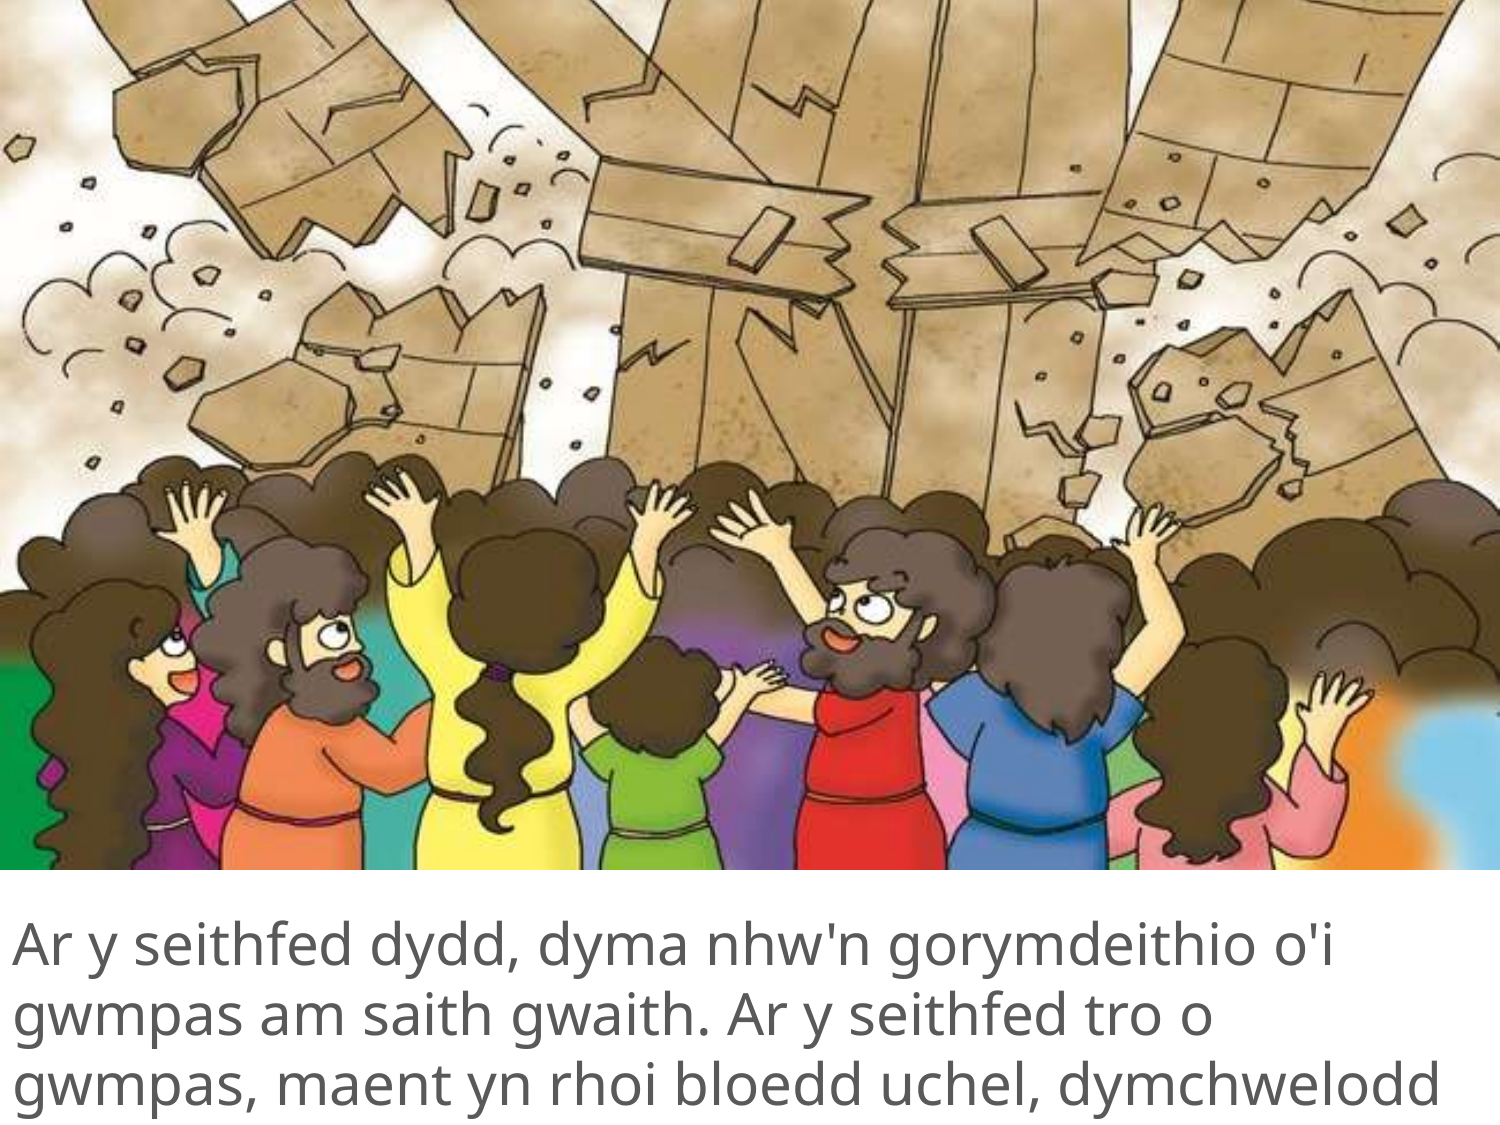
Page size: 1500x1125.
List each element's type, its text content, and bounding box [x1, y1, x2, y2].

picture [0, 0, 1500, 870]
text_box Ar y seithfed dydd, dyma nhw'n gorymdeithio o'i gwmpas am saith gwaith. Ar y seithfed tro o gwmpas, maent yn rhoi bloedd uchel, dymchwelodd y wal i lawr. [0, 900, 1483, 1125]
